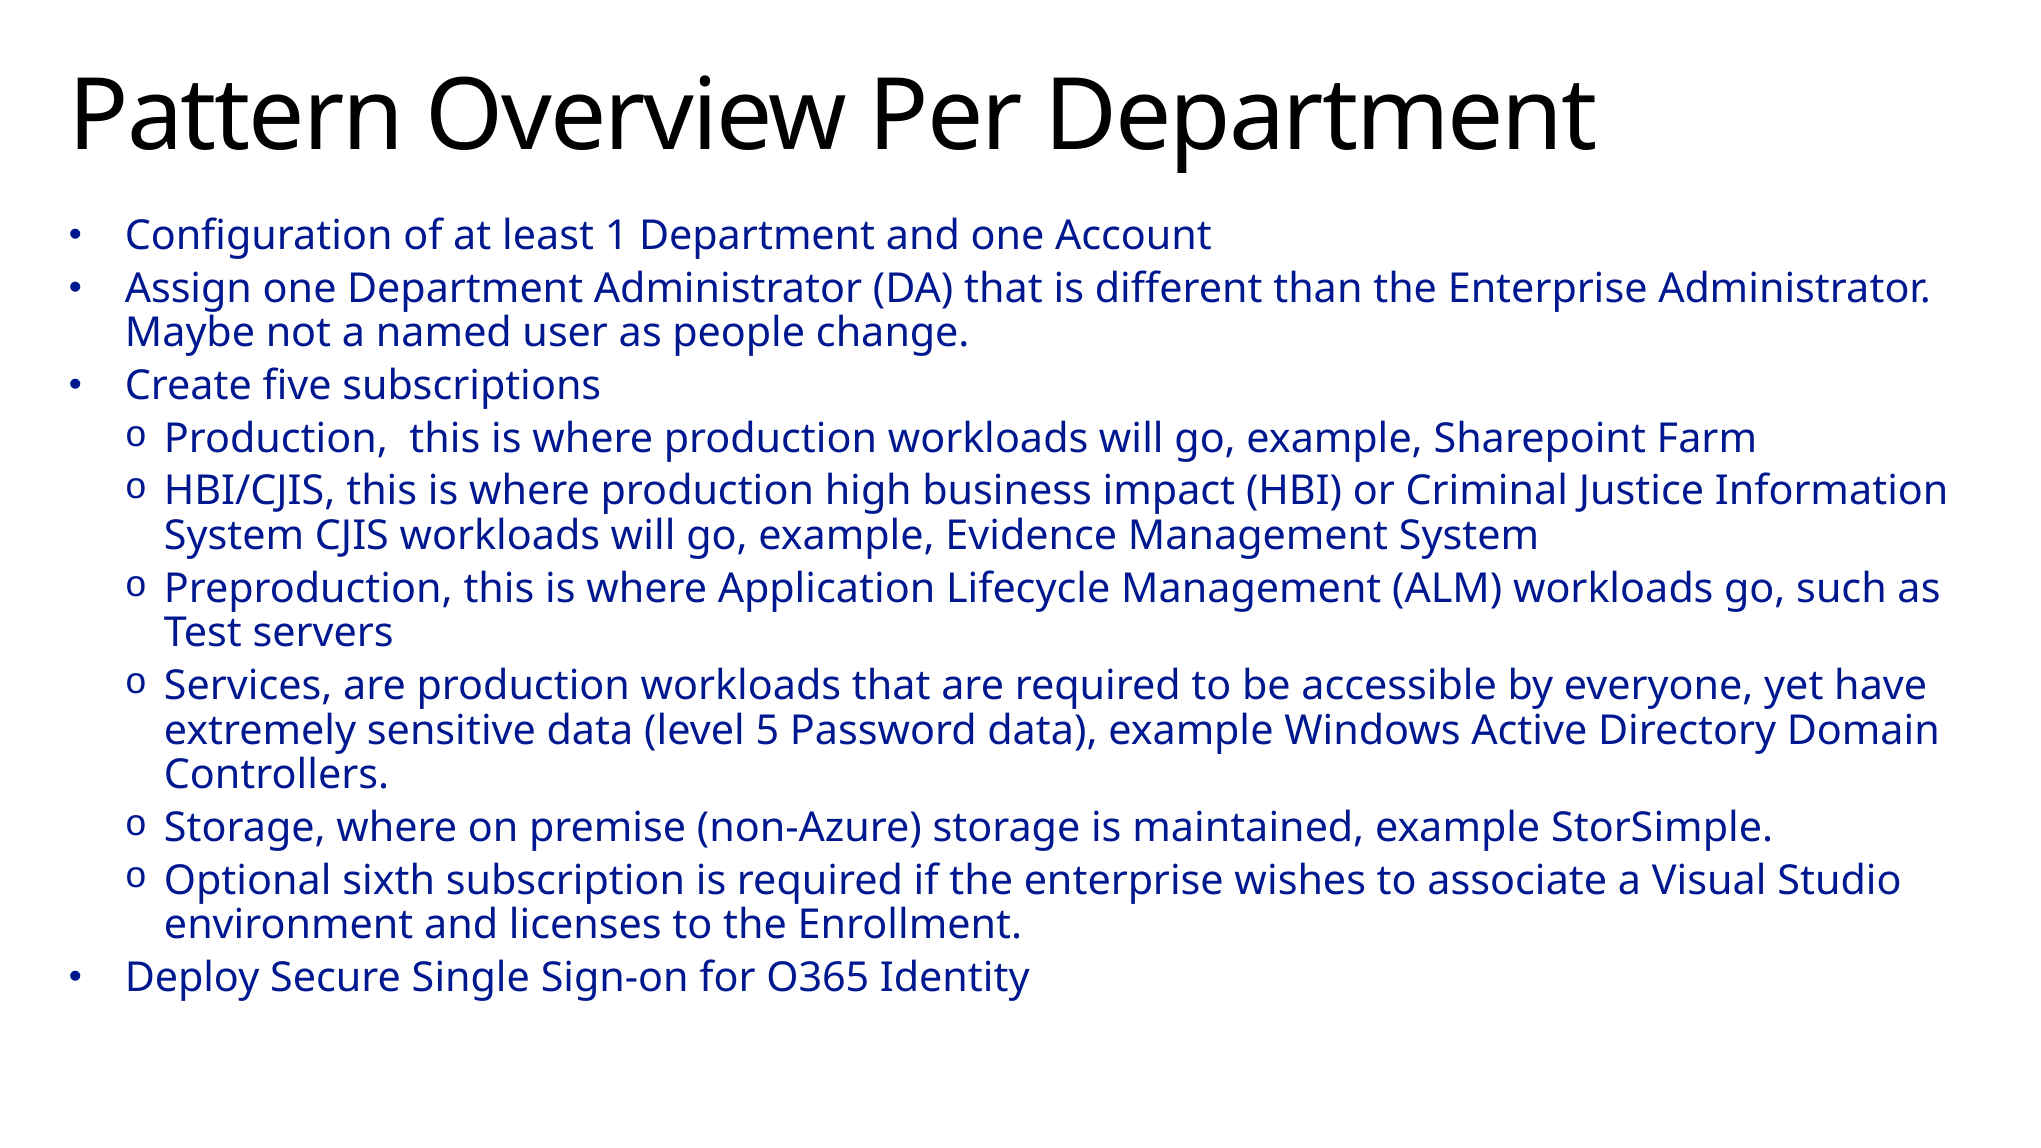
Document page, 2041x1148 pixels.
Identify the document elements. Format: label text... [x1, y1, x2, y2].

title Pattern Overview Per Department [45, 48, 1996, 199]
list Configuration of at least 1 Department and one Account Assign one Department Administrator (DA) that is different than the Enterprise Administrator. Maybe not a named user as people change. Create five subscriptions Production, this is where production workloads will go, example, Sharepoint Farm HBI/CJIS, this is where production high business impact (HBI) or Criminal Justice Information System CJIS workloads will go, example, Evidence Management System Preproduction, this is where Application Lifecycle Management (ALM) workloads go, such as Test servers Services, are production workloads that are required to be accessible by everyone, yet have extremely sensitive data (level 5 Password data), example Windows Active Directory Domain Controllers. Storage, where on premise (non-Azure) storage is maintained, example StorSimple. Optional sixth subscription is required if the enterprise wishes to associate a Visual Studio environment and licenses to the Enrollment. Deploy Secure Single Sign-on for O365 Identity [45, 199, 1996, 1024]
